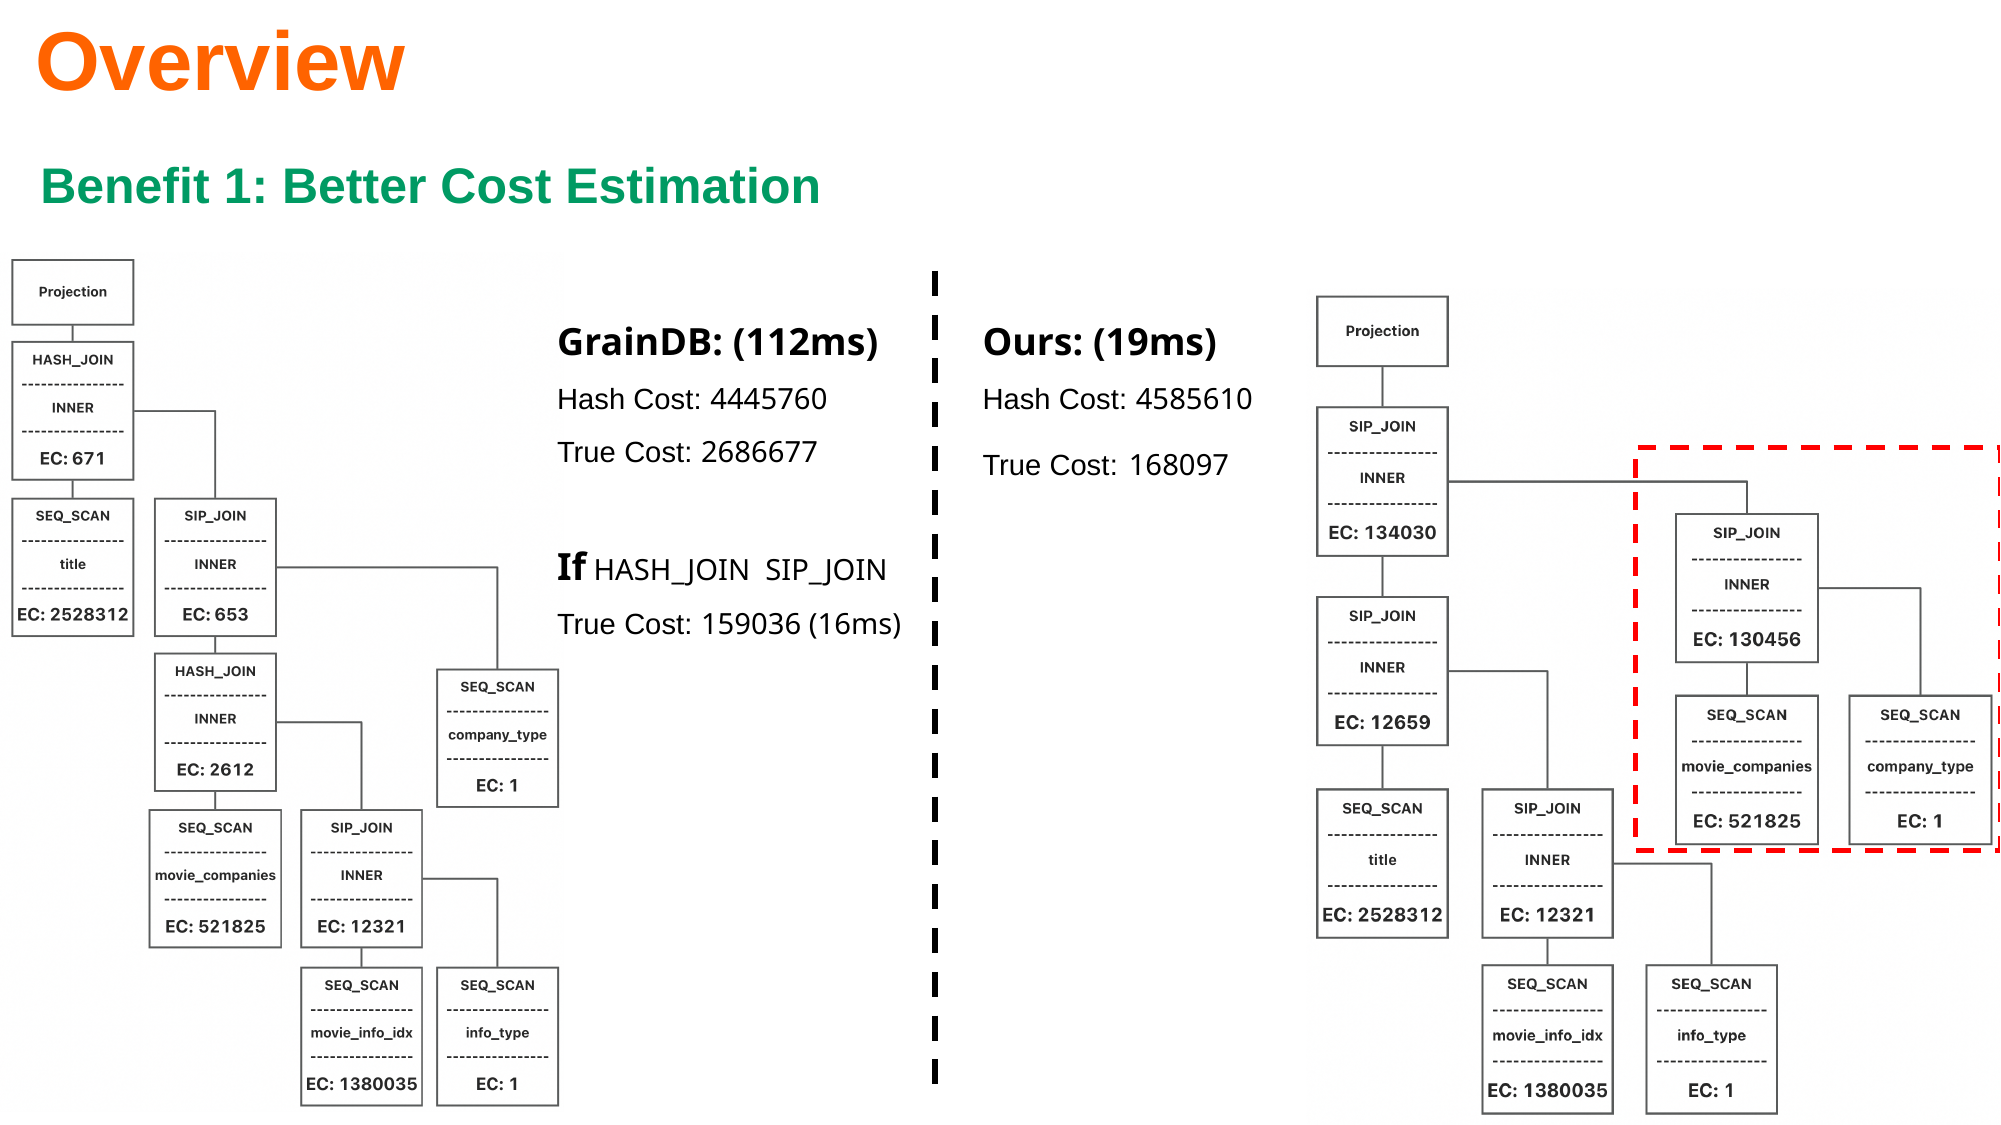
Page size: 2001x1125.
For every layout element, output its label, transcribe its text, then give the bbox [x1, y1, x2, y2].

text_box Ours: (19ms) Hash Cost: 4585610 True Cost: 168097 [967, 288, 1274, 558]
text_box Benefit 1: Better Cost Estimation [25, 146, 837, 222]
text_box Overview [20, 0, 421, 115]
picture [1306, 288, 2000, 1125]
picture [0, 252, 565, 1112]
